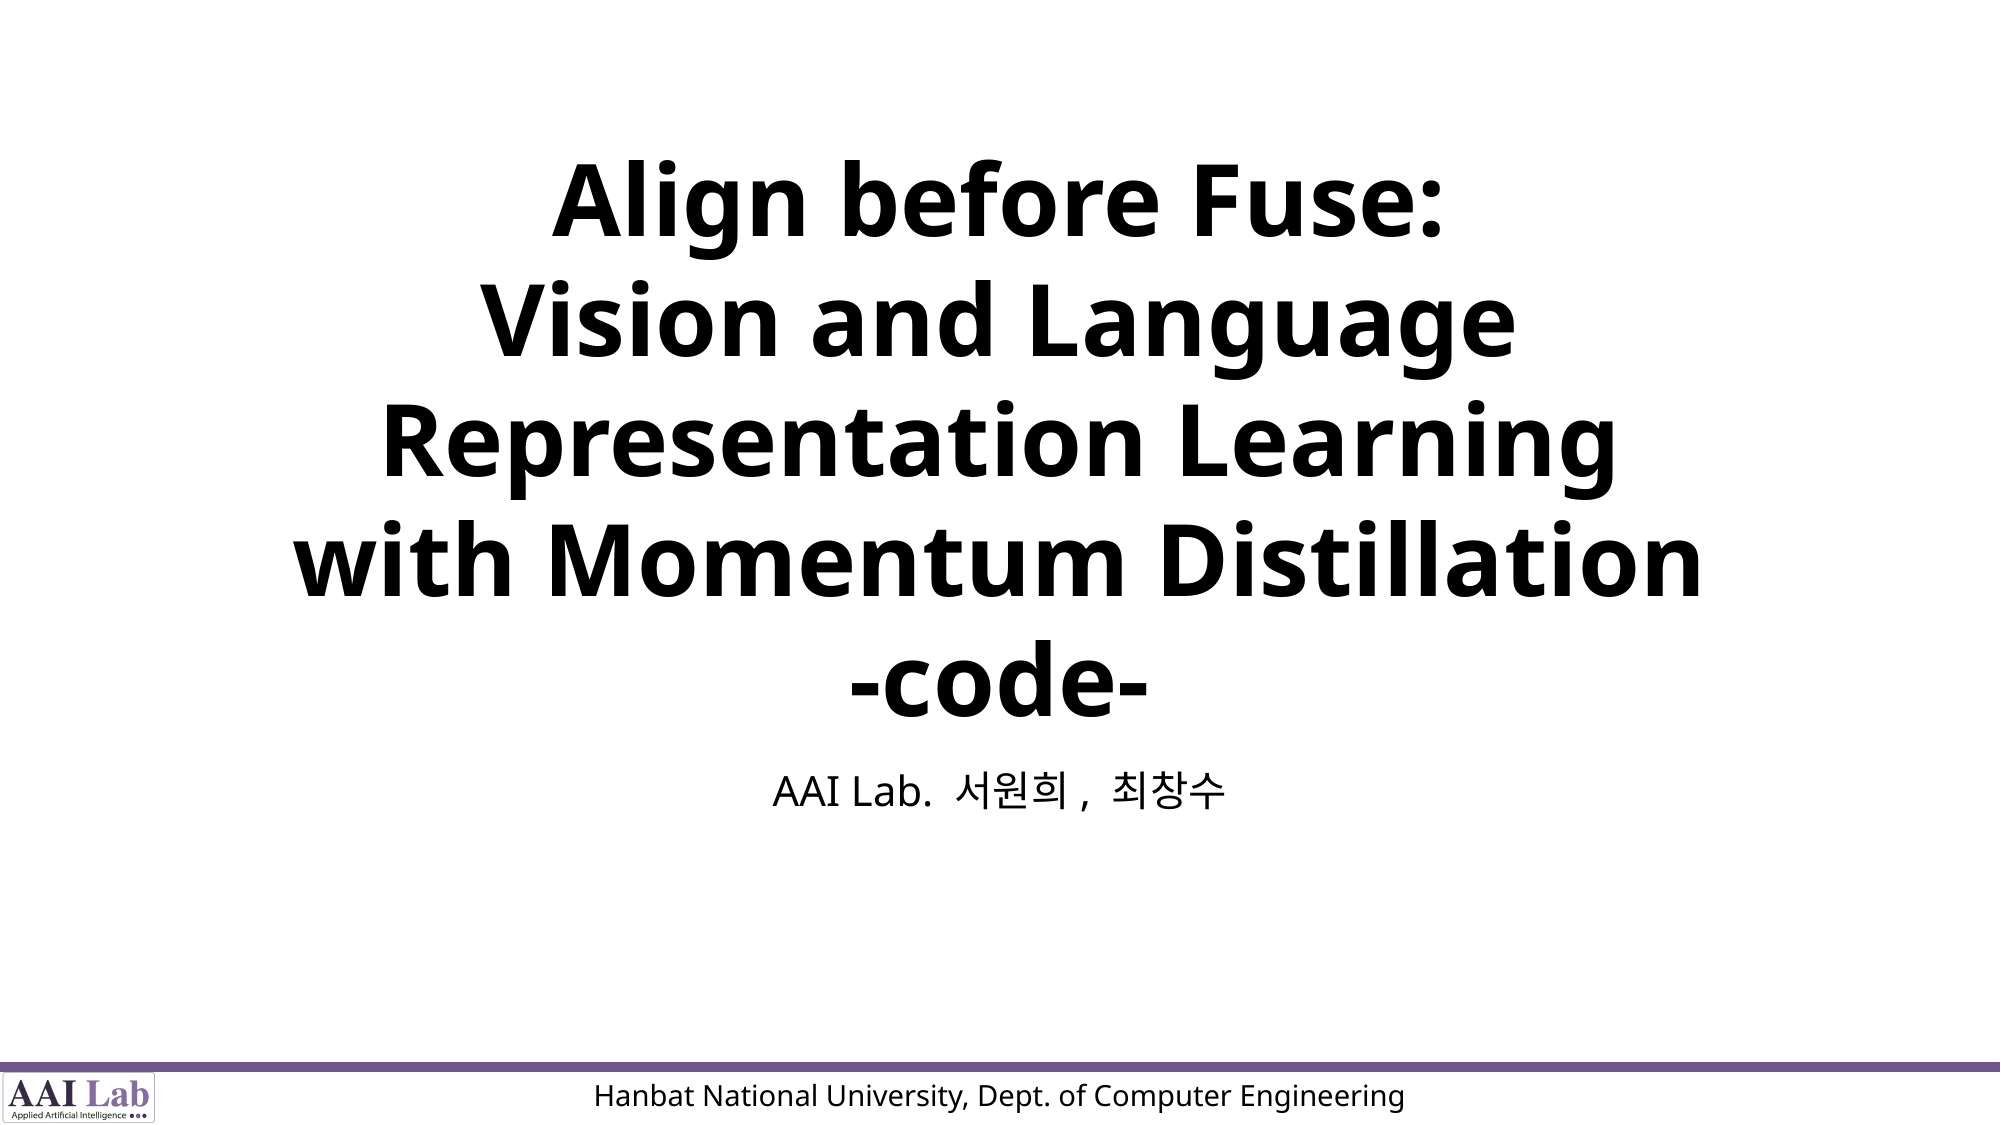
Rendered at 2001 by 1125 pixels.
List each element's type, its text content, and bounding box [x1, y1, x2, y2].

picture [0, 1070, 158, 1125]
text_box AAI Lab. 서원희, 최창수 [753, 749, 1247, 830]
text_box [1622, 1062, 2000, 1071]
text_box [0, 1062, 378, 1071]
text_box Hanbat National University, Dept. of Computer Engineering [378, 1062, 1622, 1125]
text_box Align before Fuse: Vision and Language Representation Learning with Momentum Distillation -code- [252, 128, 1747, 744]
